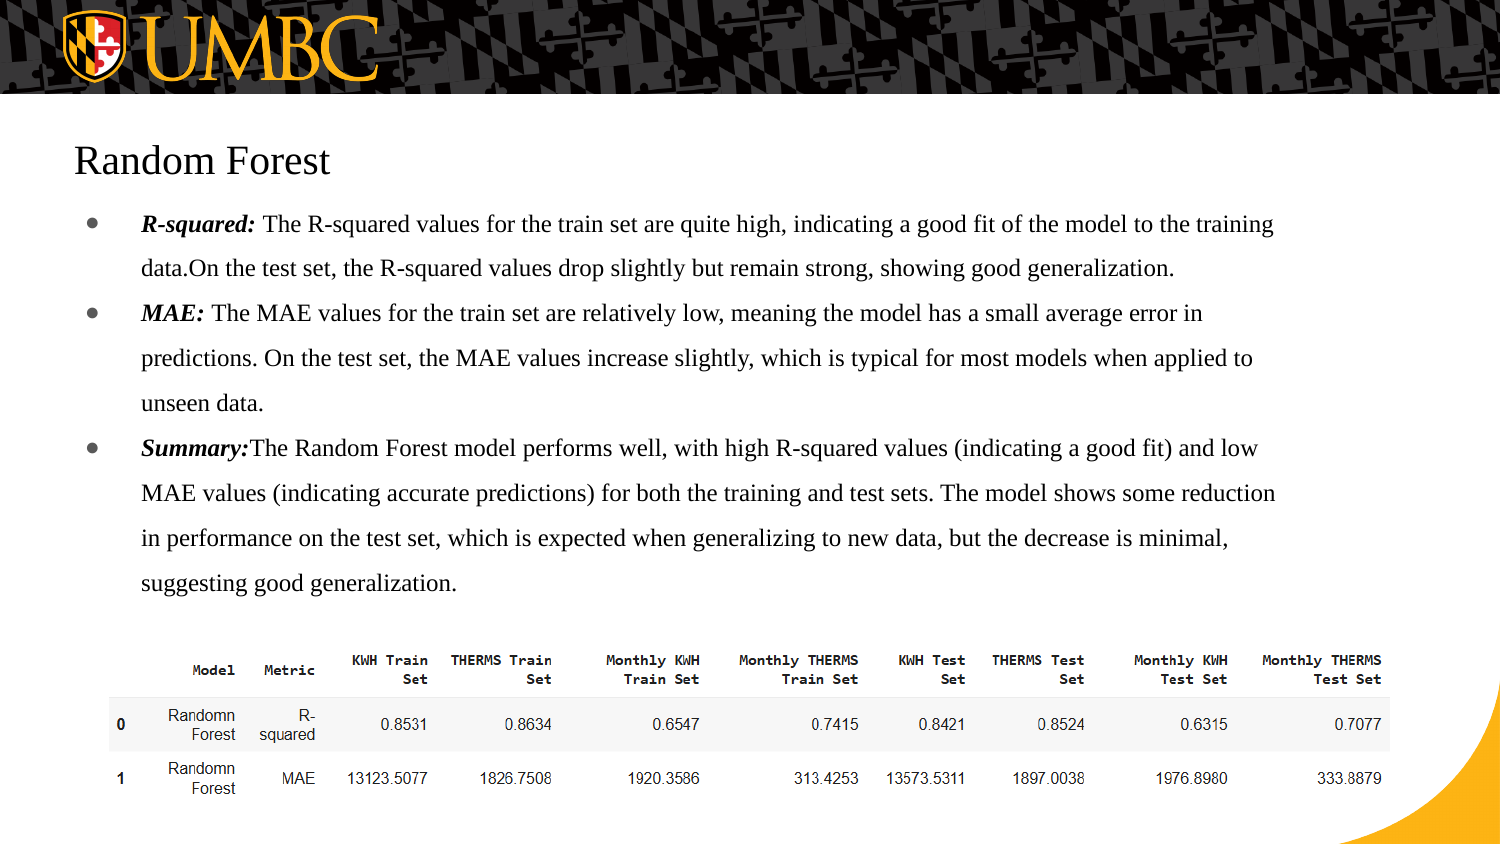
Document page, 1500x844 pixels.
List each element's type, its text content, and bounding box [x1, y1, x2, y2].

picture [0, 0, 1500, 94]
list R-squared: The R-squared values for the train set are quite high, indicating a good fit of the model to the training data.On the test set, the R-squared values drop slightly but remain strong, showing good generalization. MAE: The MAE values for the train set are relatively low, meaning the model has a small average error in predictions. On the test set, the MAE values increase slightly, which is typical for most models when applied to unseen data. Summary:The Random Forest model performs well, with high R-squared values (indicating a good fit) and low MAE values (indicating accurate predictions) for both the training and test sets. The model shows some reduction in performance on the test set, which is expected when generalizing to new data, but the decrease is minimal, suggesting good generalization. [51, 177, 1293, 738]
picture [106, 644, 1500, 844]
title Random Forest [59, 118, 1457, 213]
